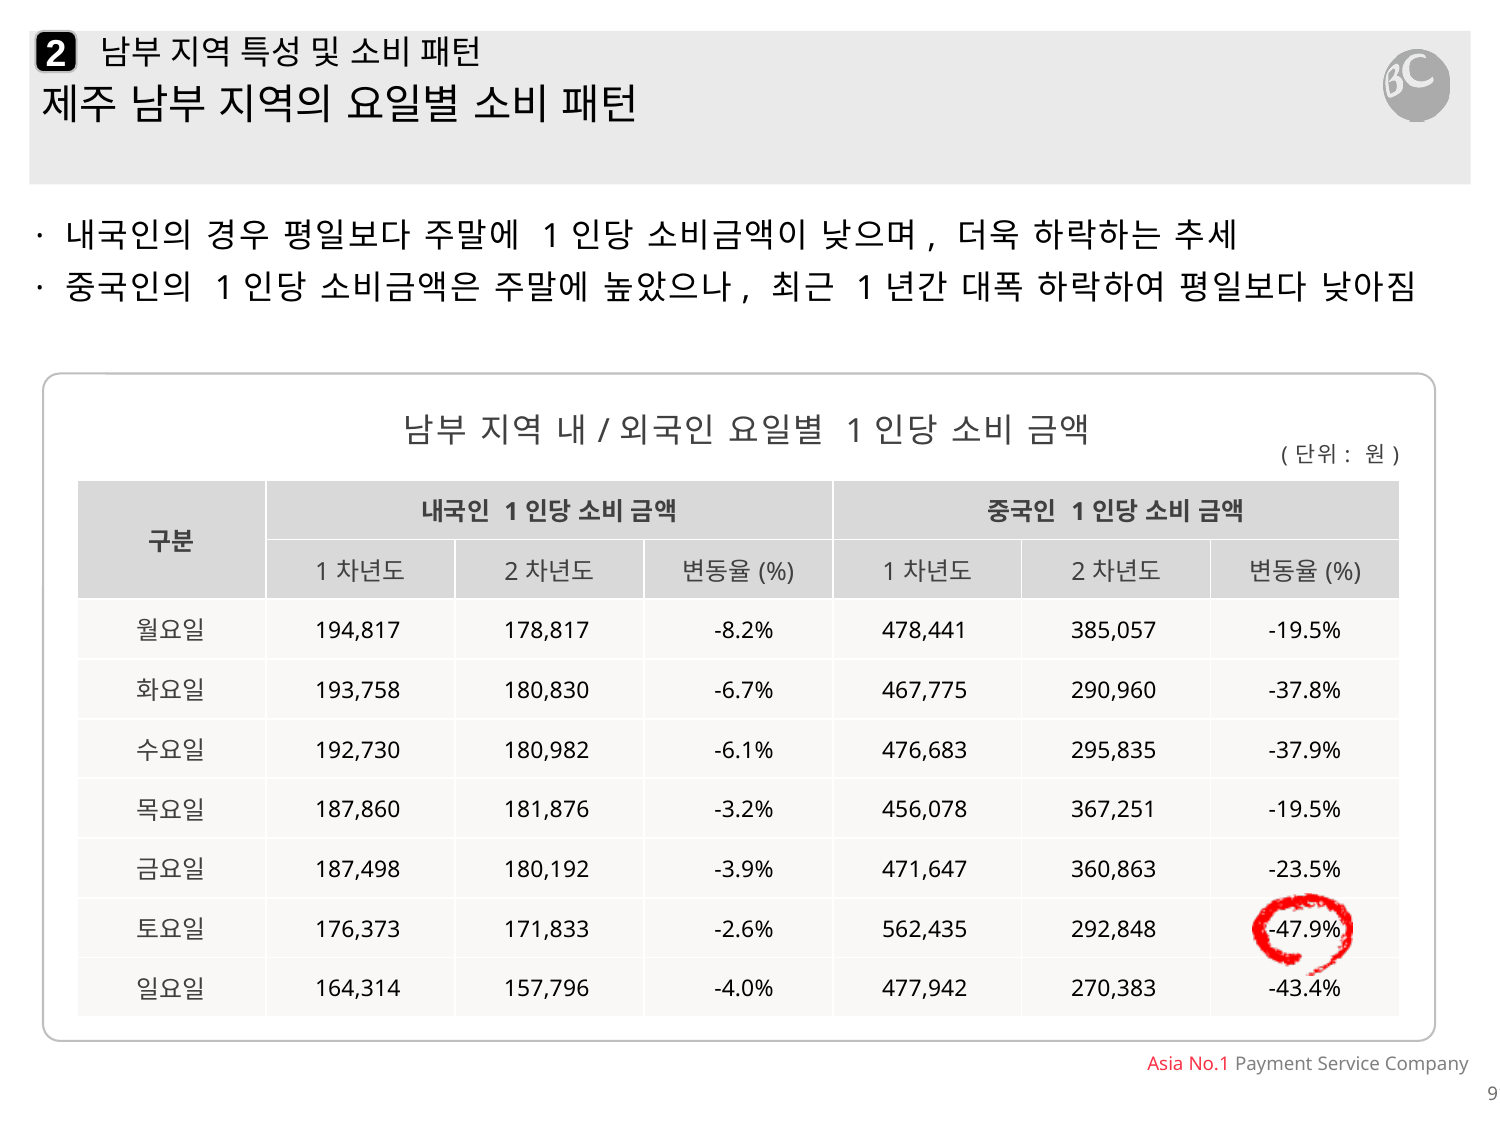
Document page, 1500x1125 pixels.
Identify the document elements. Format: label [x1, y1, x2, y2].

text_box [33, 28, 79, 75]
text_box [23, 190, 1436, 327]
title [37, 30, 1372, 76]
picture [1251, 893, 1353, 976]
list [41, 83, 1376, 131]
text_box [41, 372, 1454, 1042]
picture [1383, 49, 1450, 122]
